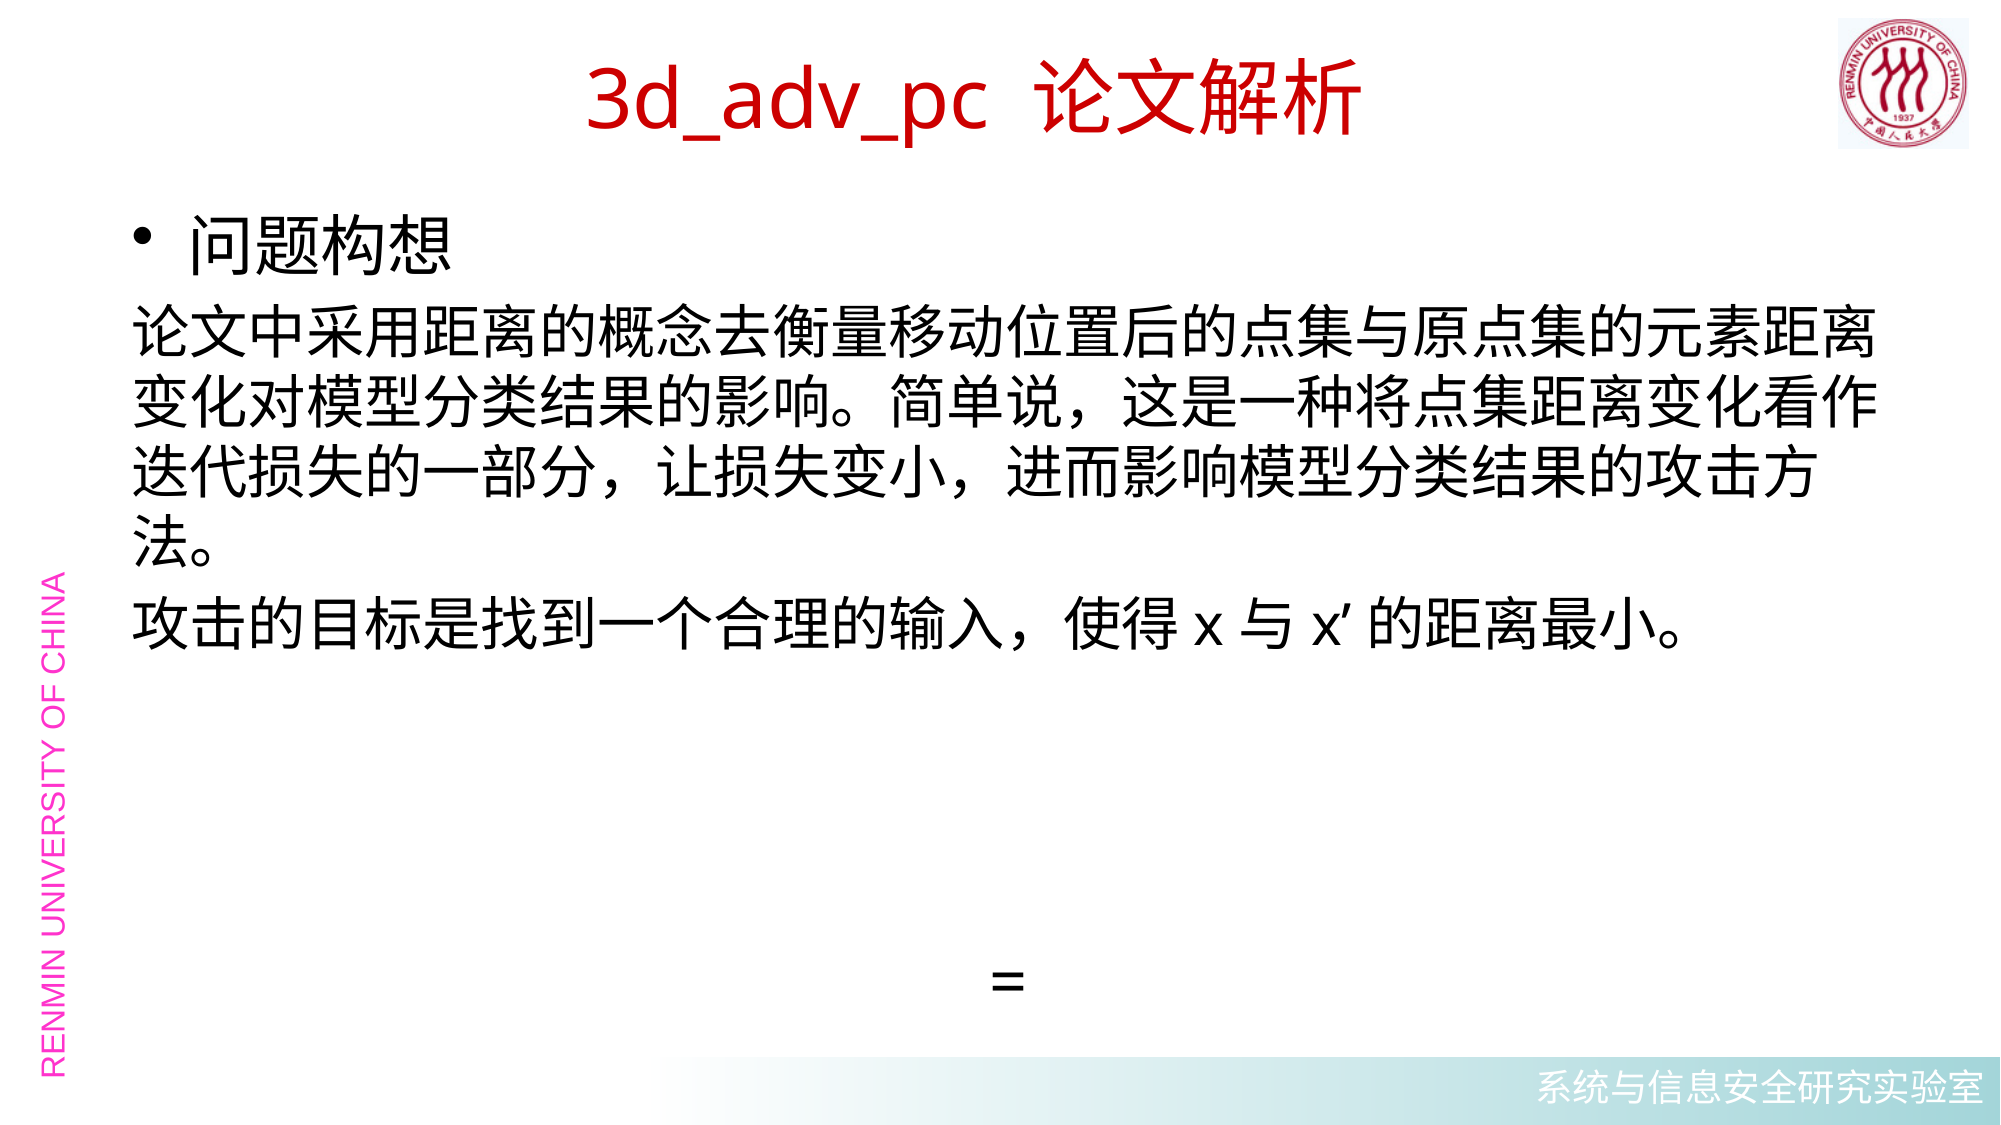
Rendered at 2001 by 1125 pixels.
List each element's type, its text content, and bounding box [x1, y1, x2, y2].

picture [1838, 18, 1969, 149]
title 3d_adv_pc 论文解析 [83, 37, 1867, 173]
